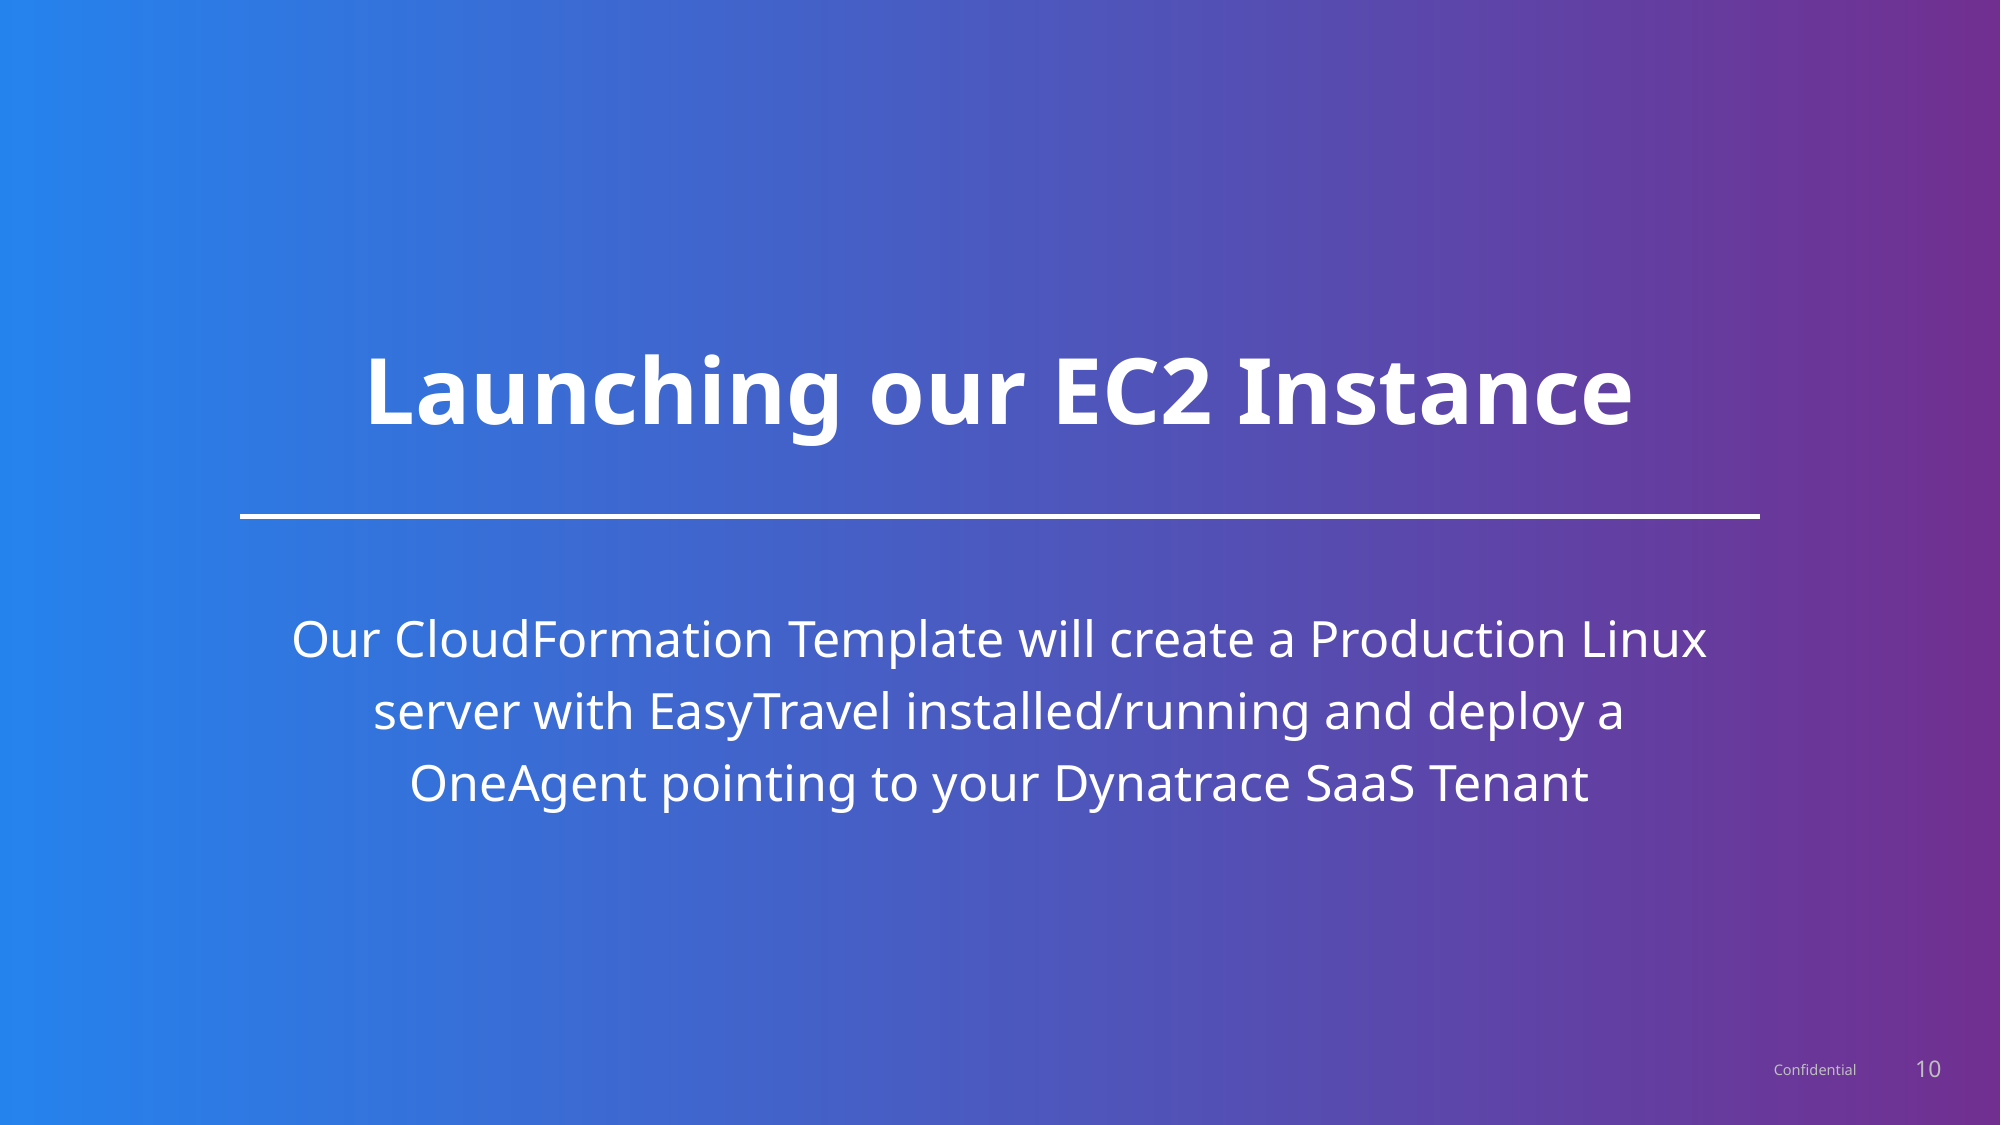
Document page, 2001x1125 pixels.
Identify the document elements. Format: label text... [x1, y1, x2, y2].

title Launching our EC2 Instance [239, 66, 1761, 451]
list Our CloudFormation Template will create a Production Linux server with EasyTravel installed/running and deploy a OneAgent pointing to your Dynatrace SaaS Tenant [239, 588, 1761, 871]
